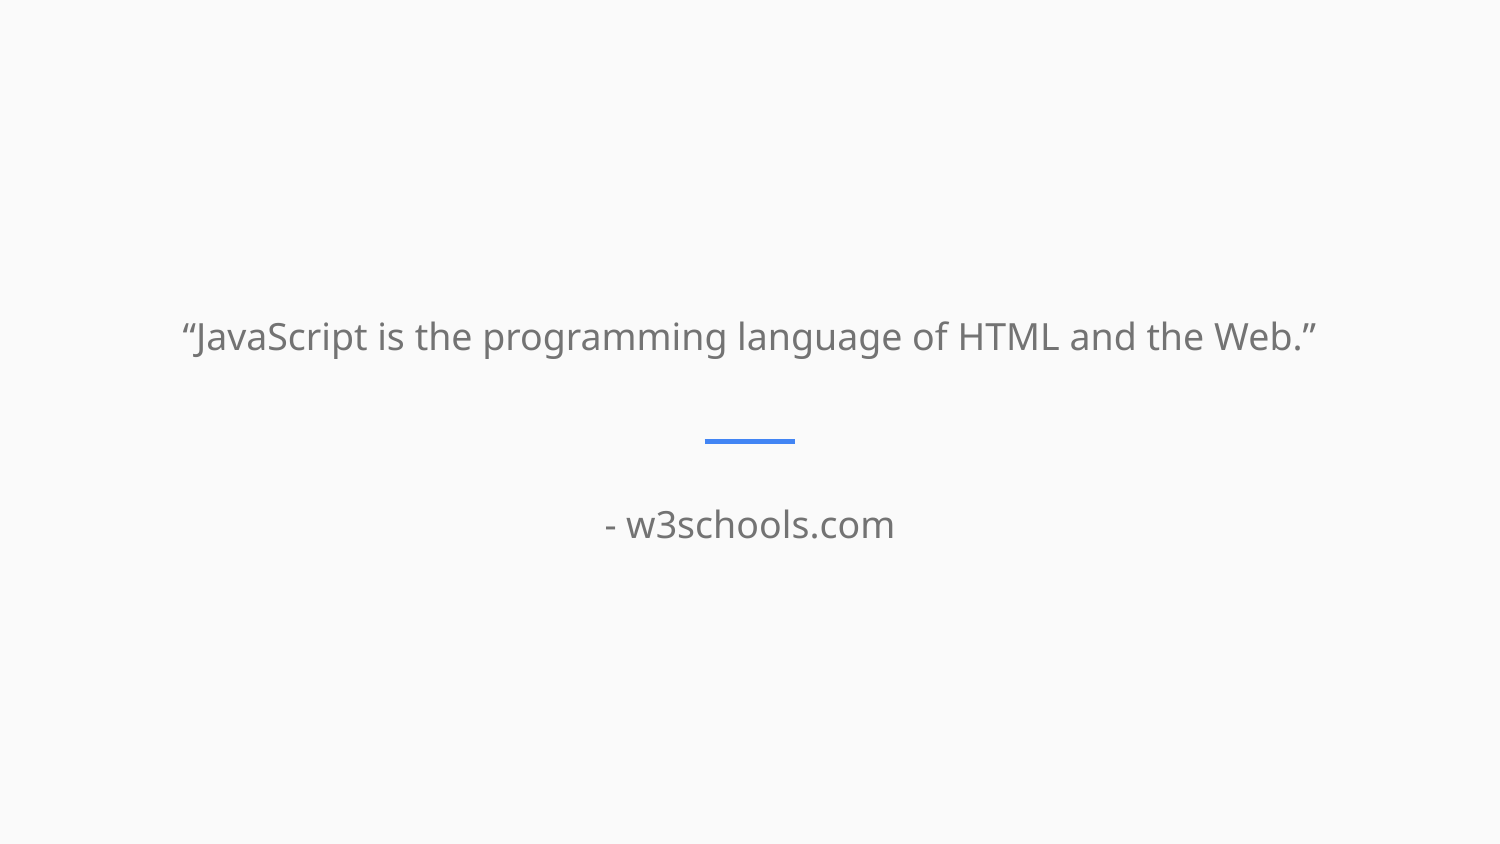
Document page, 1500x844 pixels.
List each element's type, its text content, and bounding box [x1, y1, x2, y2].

title “JavaScript is the programming language of HTML and the Web.” [126, 272, 1374, 398]
list - w3schools.com [126, 485, 1374, 571]
